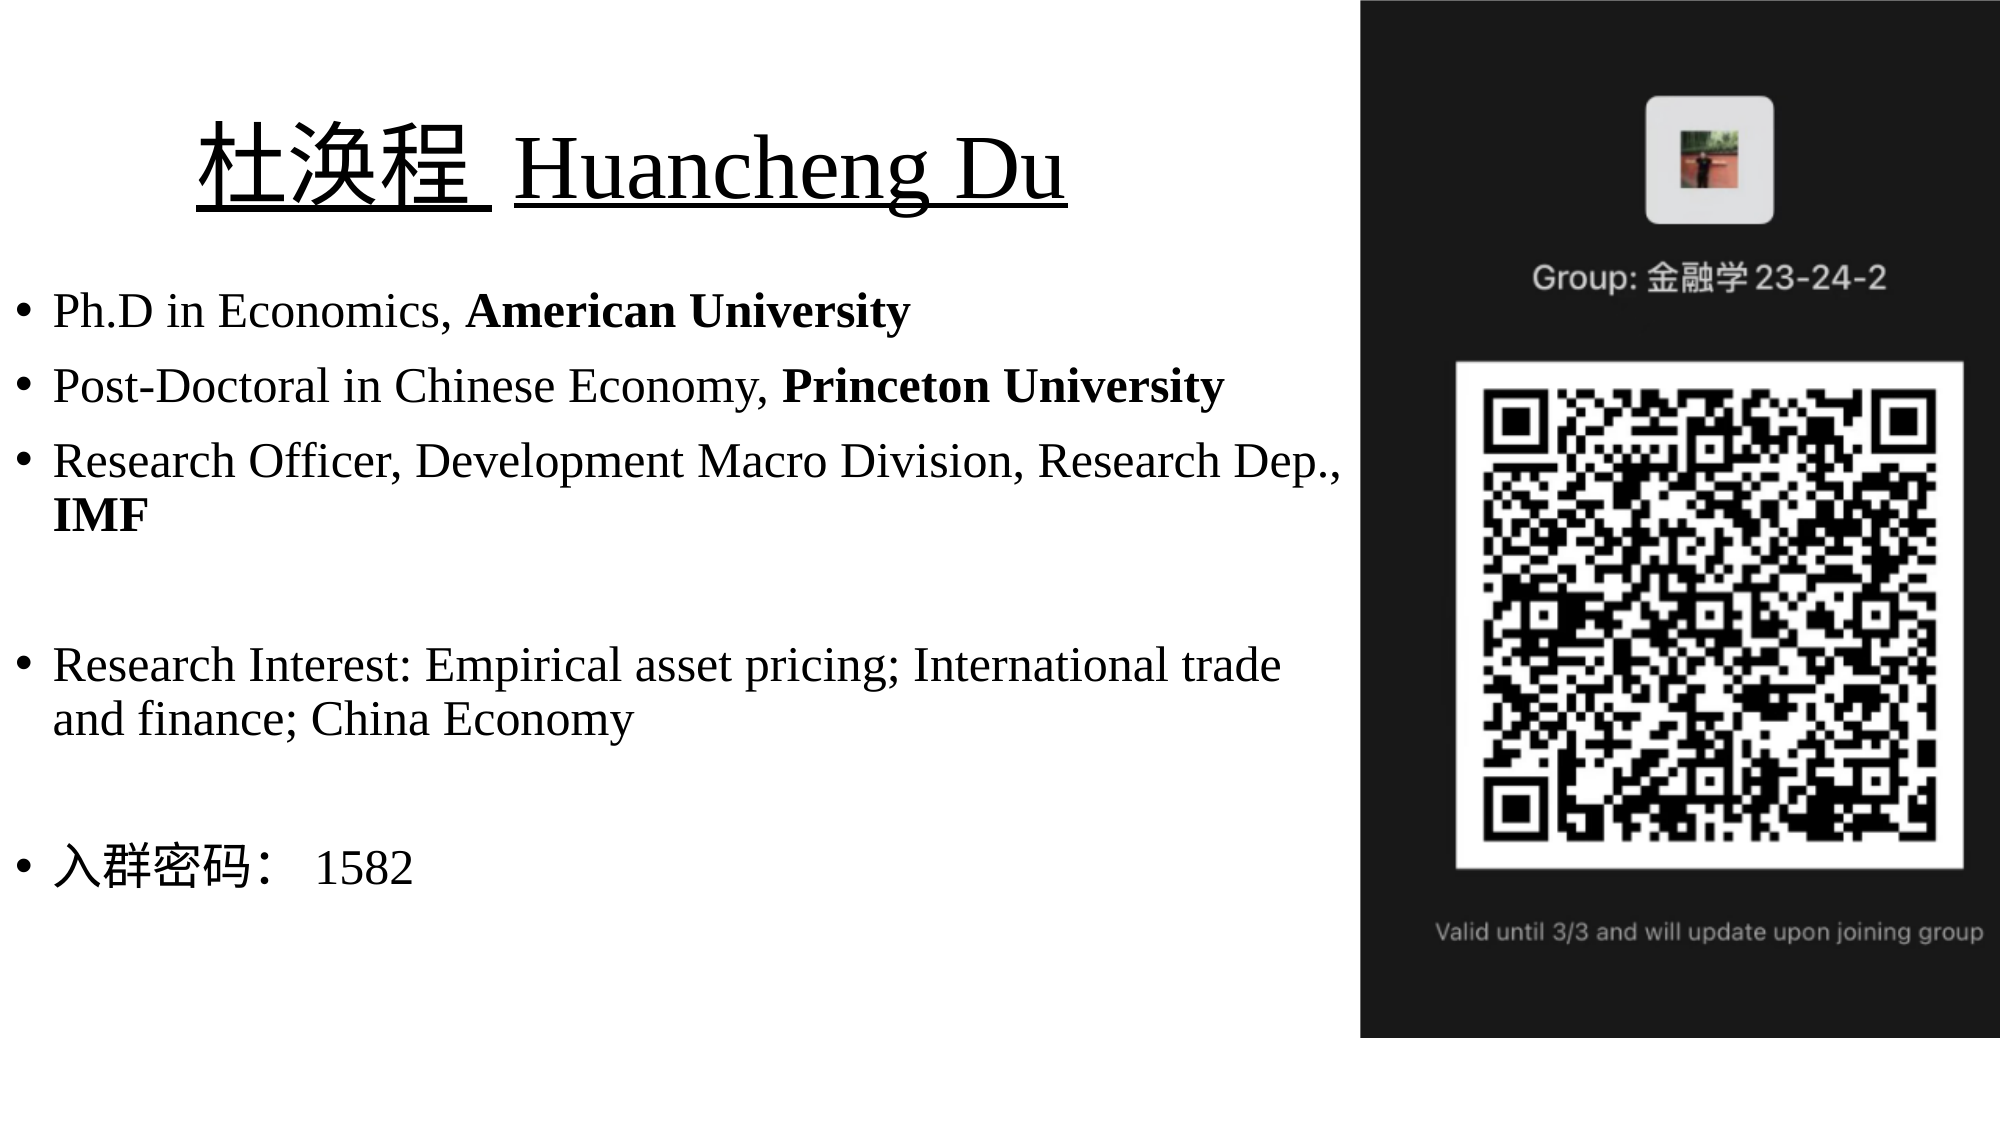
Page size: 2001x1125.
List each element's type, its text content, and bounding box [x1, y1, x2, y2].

picture [1359, 0, 2000, 1038]
title 杜涣程 Huancheng Du [137, 59, 1127, 277]
list Ph.D in Economics, American University Post-Doctoral in Chinese Economy, Princeton University Research Officer, Development Macro Division, Research Dep., IMF Research Interest: Empirical asset pricing; International trade and finance; China Economy 入群密码：1582 [0, 277, 1354, 1014]
